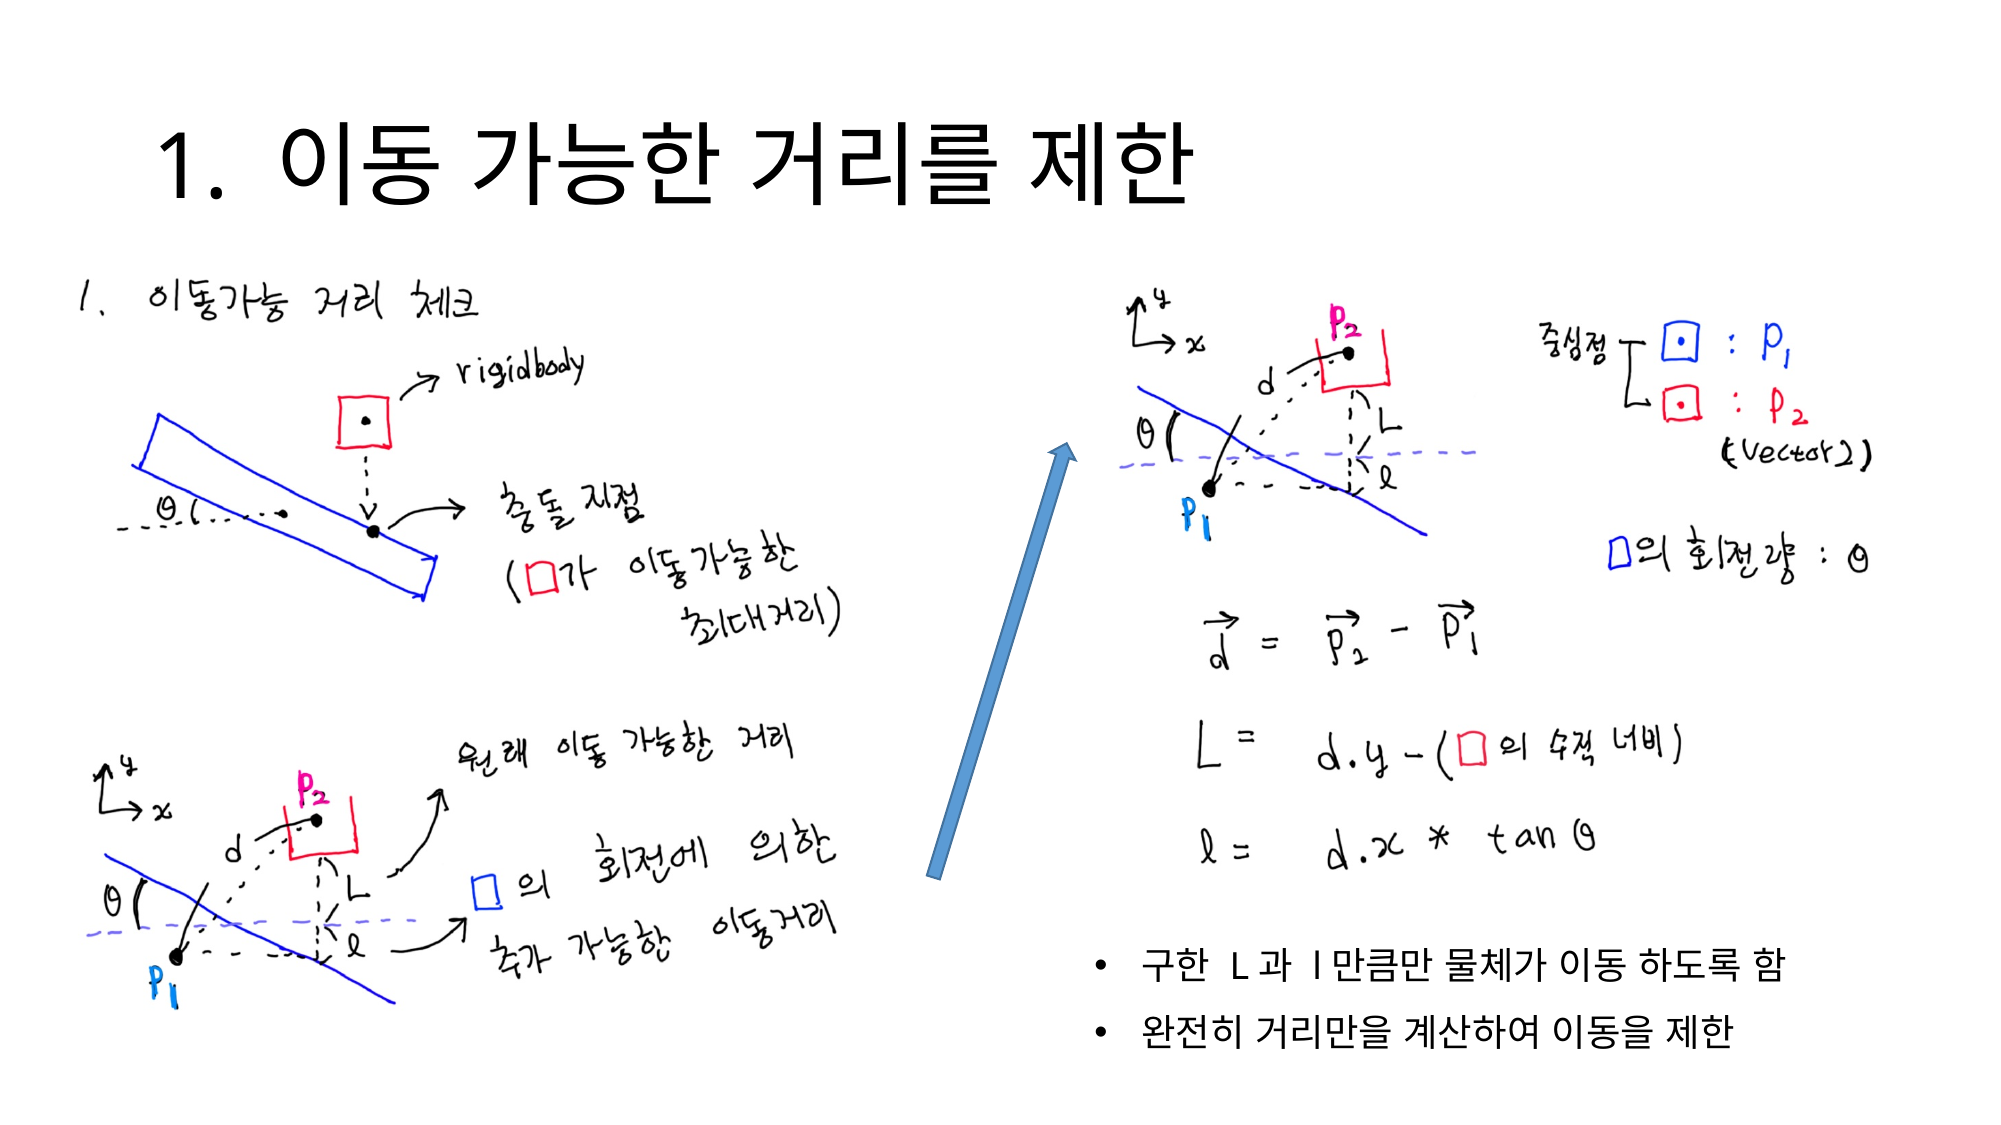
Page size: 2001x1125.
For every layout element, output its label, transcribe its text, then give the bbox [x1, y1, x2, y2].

picture [1107, 277, 1910, 942]
text_box 구한 L과 l만큼만 물체가 이동 하도록 함 완전히 거리만을 계산하여 이동을 제한 [1079, 911, 1952, 1062]
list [56, 257, 863, 1064]
title 1. 이동 가능한 거리를 제한 [137, 59, 1863, 278]
text_box [925, 441, 1078, 881]
